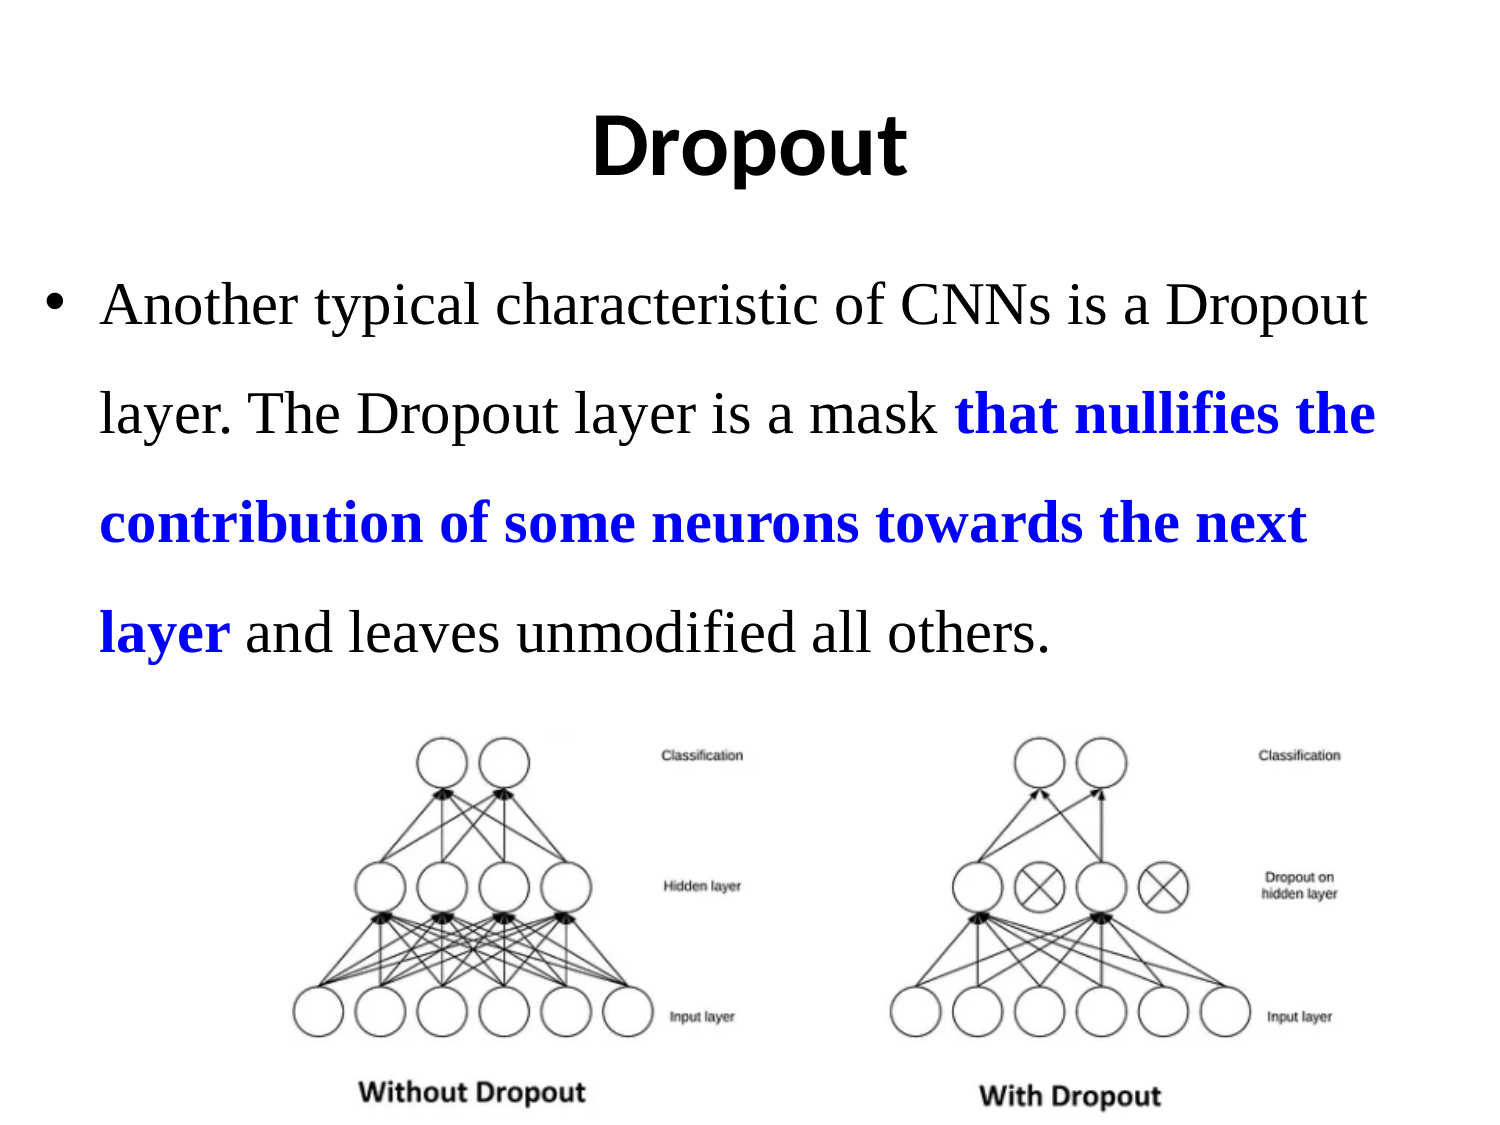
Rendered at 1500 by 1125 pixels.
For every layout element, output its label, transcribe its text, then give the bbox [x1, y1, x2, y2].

list Another typical characteristic of CNNs is a Dropout layer. The Dropout layer is a mask that nullifies the contribution of some neurons towards the next layer and leaves unmodified all others. [29, 219, 1436, 681]
picture [277, 704, 1345, 1125]
title Dropout [75, 45, 1425, 219]
